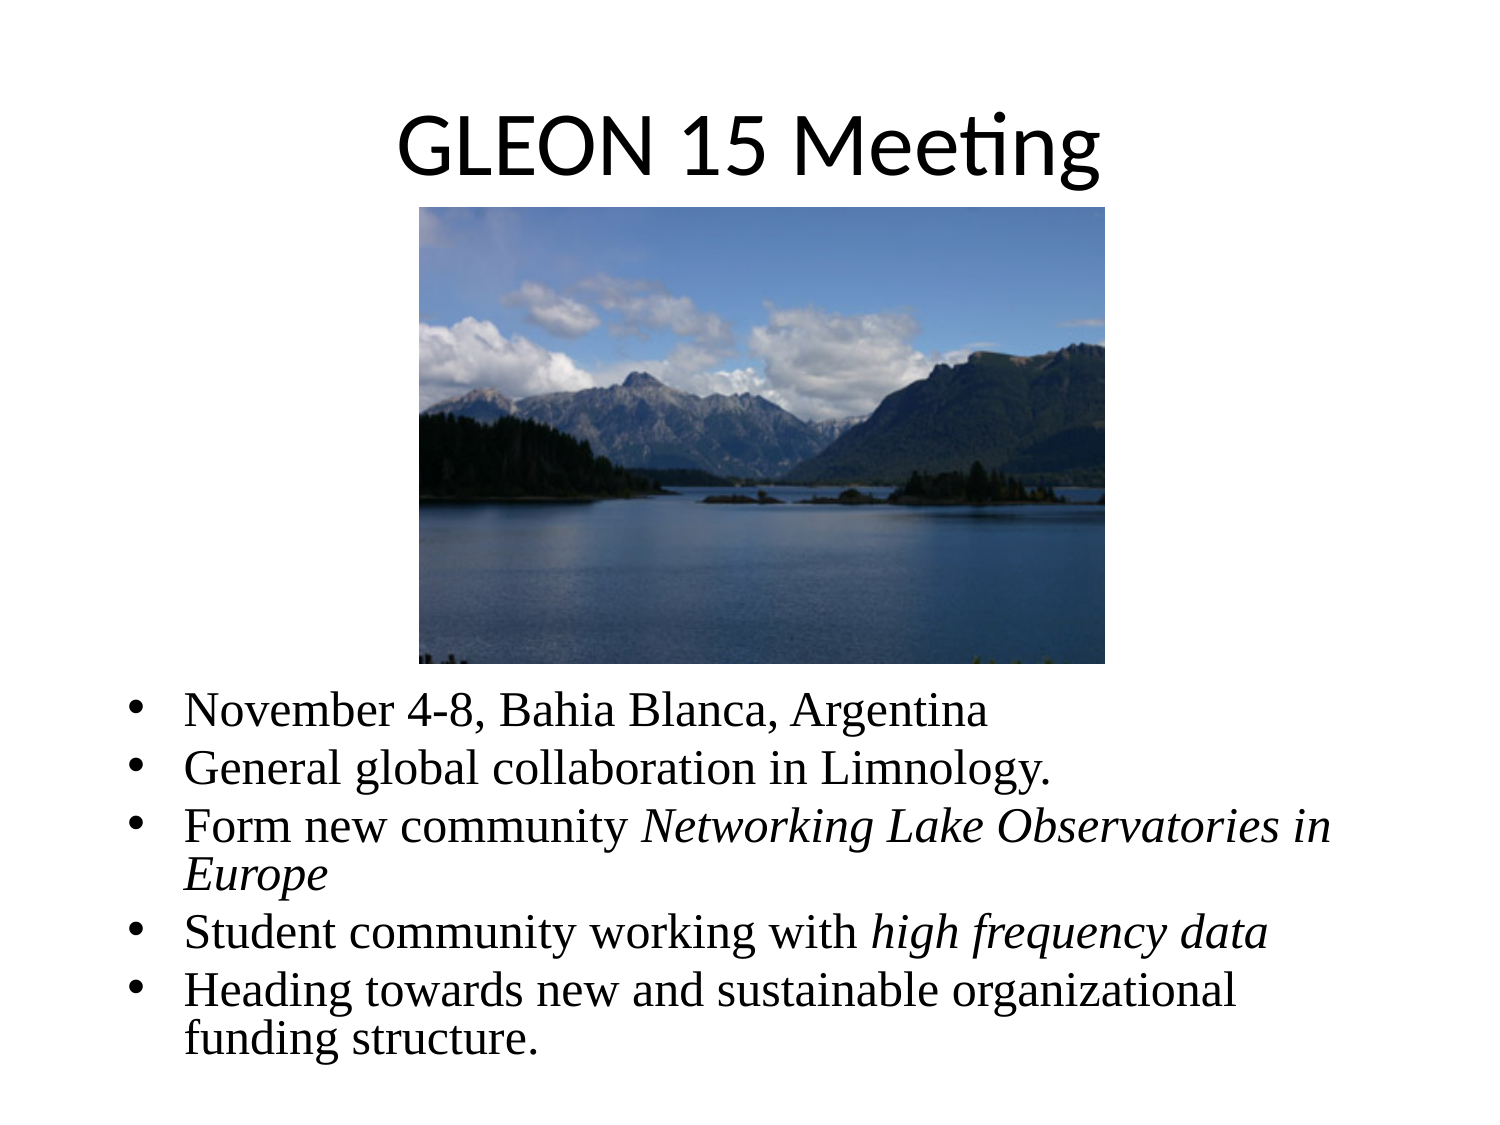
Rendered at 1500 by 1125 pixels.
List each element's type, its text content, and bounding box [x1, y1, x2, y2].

list November 4-8, Bahia Blanca, Argentina General global collaboration in Limnology. Form new community Networking Lake Observatories in Europe Student community working with high frequency data Heading towards new and sustainable organizational funding structure. [112, 680, 1353, 1083]
picture [418, 207, 1105, 664]
title GLEON 15 Meeting [75, 45, 1425, 233]
